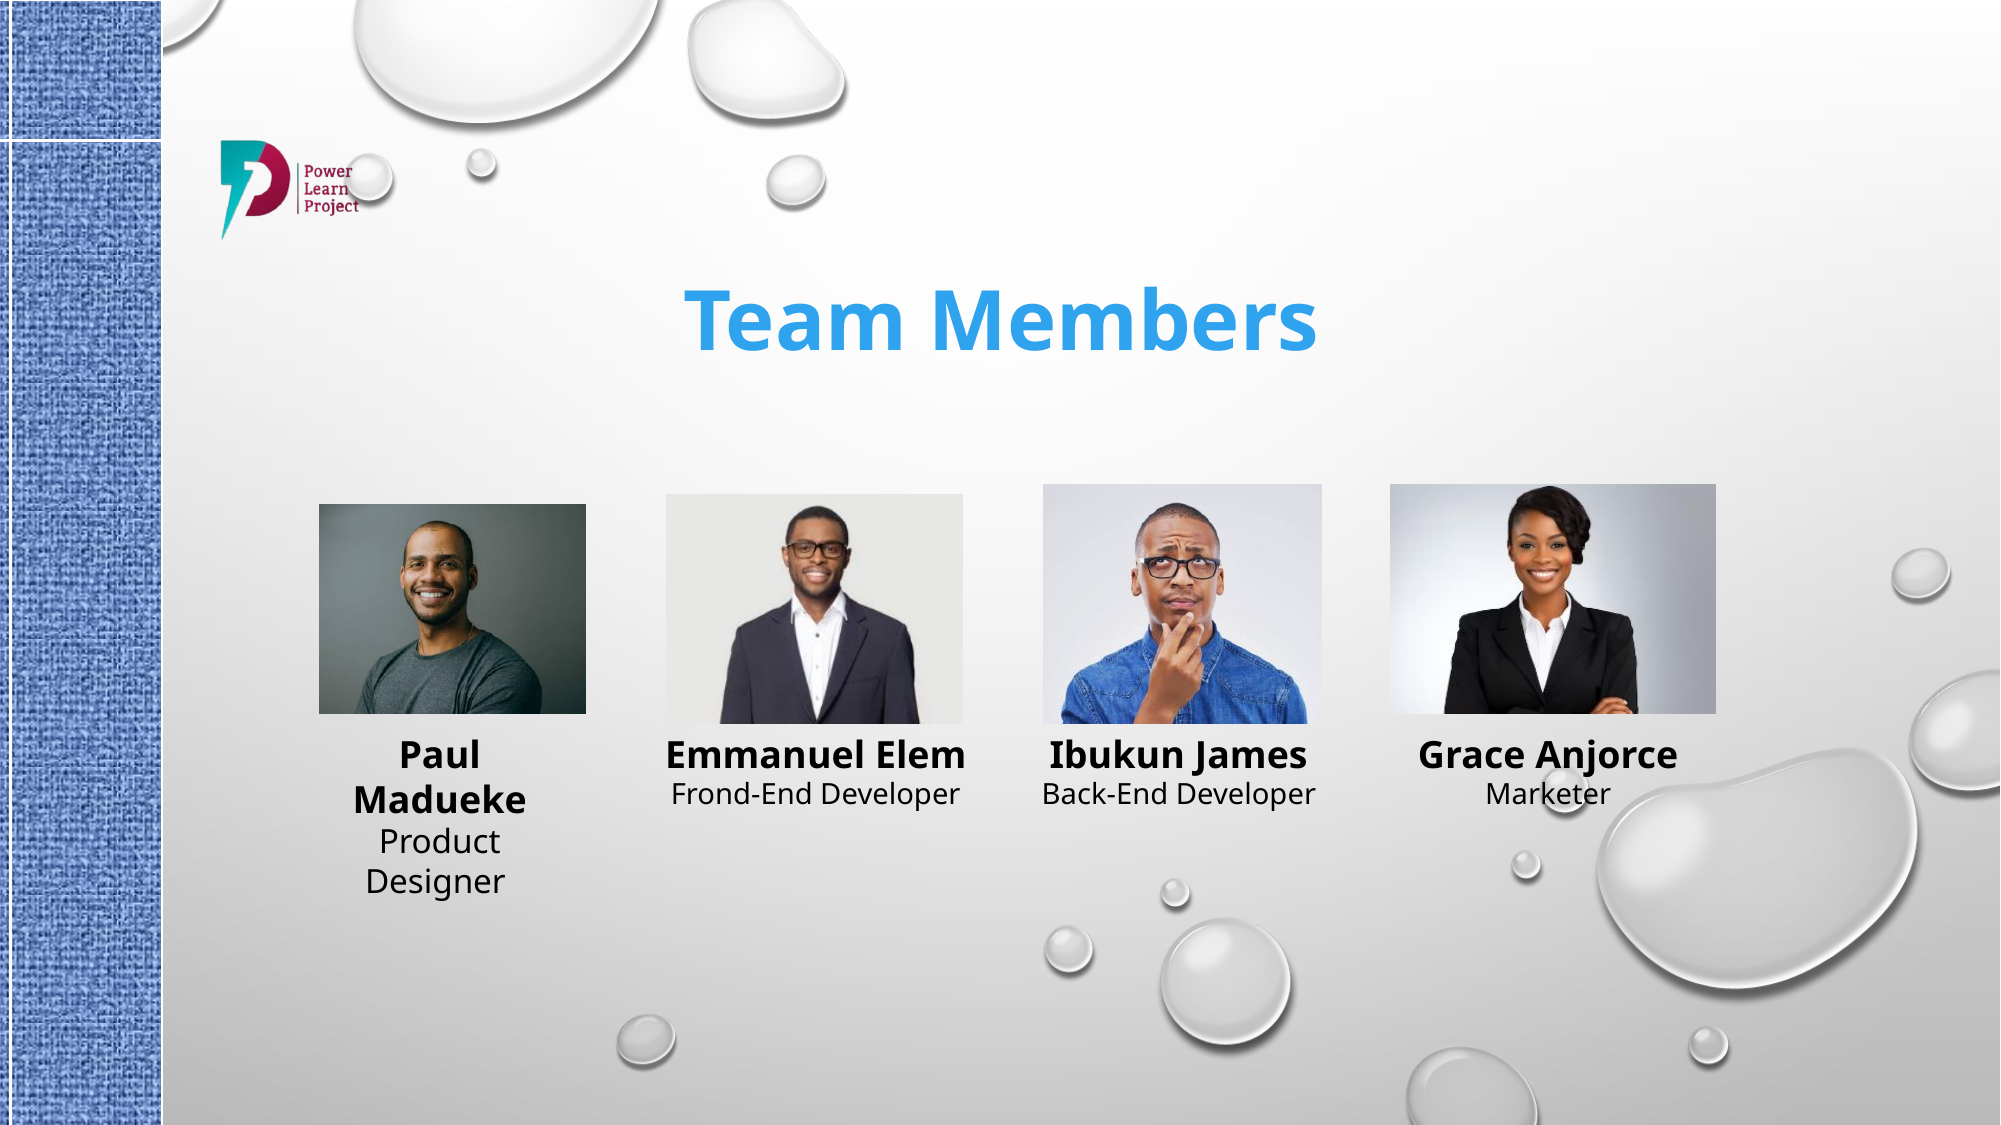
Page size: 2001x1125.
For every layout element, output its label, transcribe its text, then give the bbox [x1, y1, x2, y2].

text_box Team Members [669, 259, 1335, 375]
text_box [0, 0, 163, 1125]
text_box Paul Madueke Product Designer [311, 723, 568, 908]
text_box Grace Anjorce Marketer [1403, 723, 1694, 818]
picture [163, 0, 2000, 1125]
text_box Ibukun James Back-End Developer [1026, 723, 1331, 818]
text_box Emmanuel Elem Frond-End Developer [650, 723, 982, 818]
